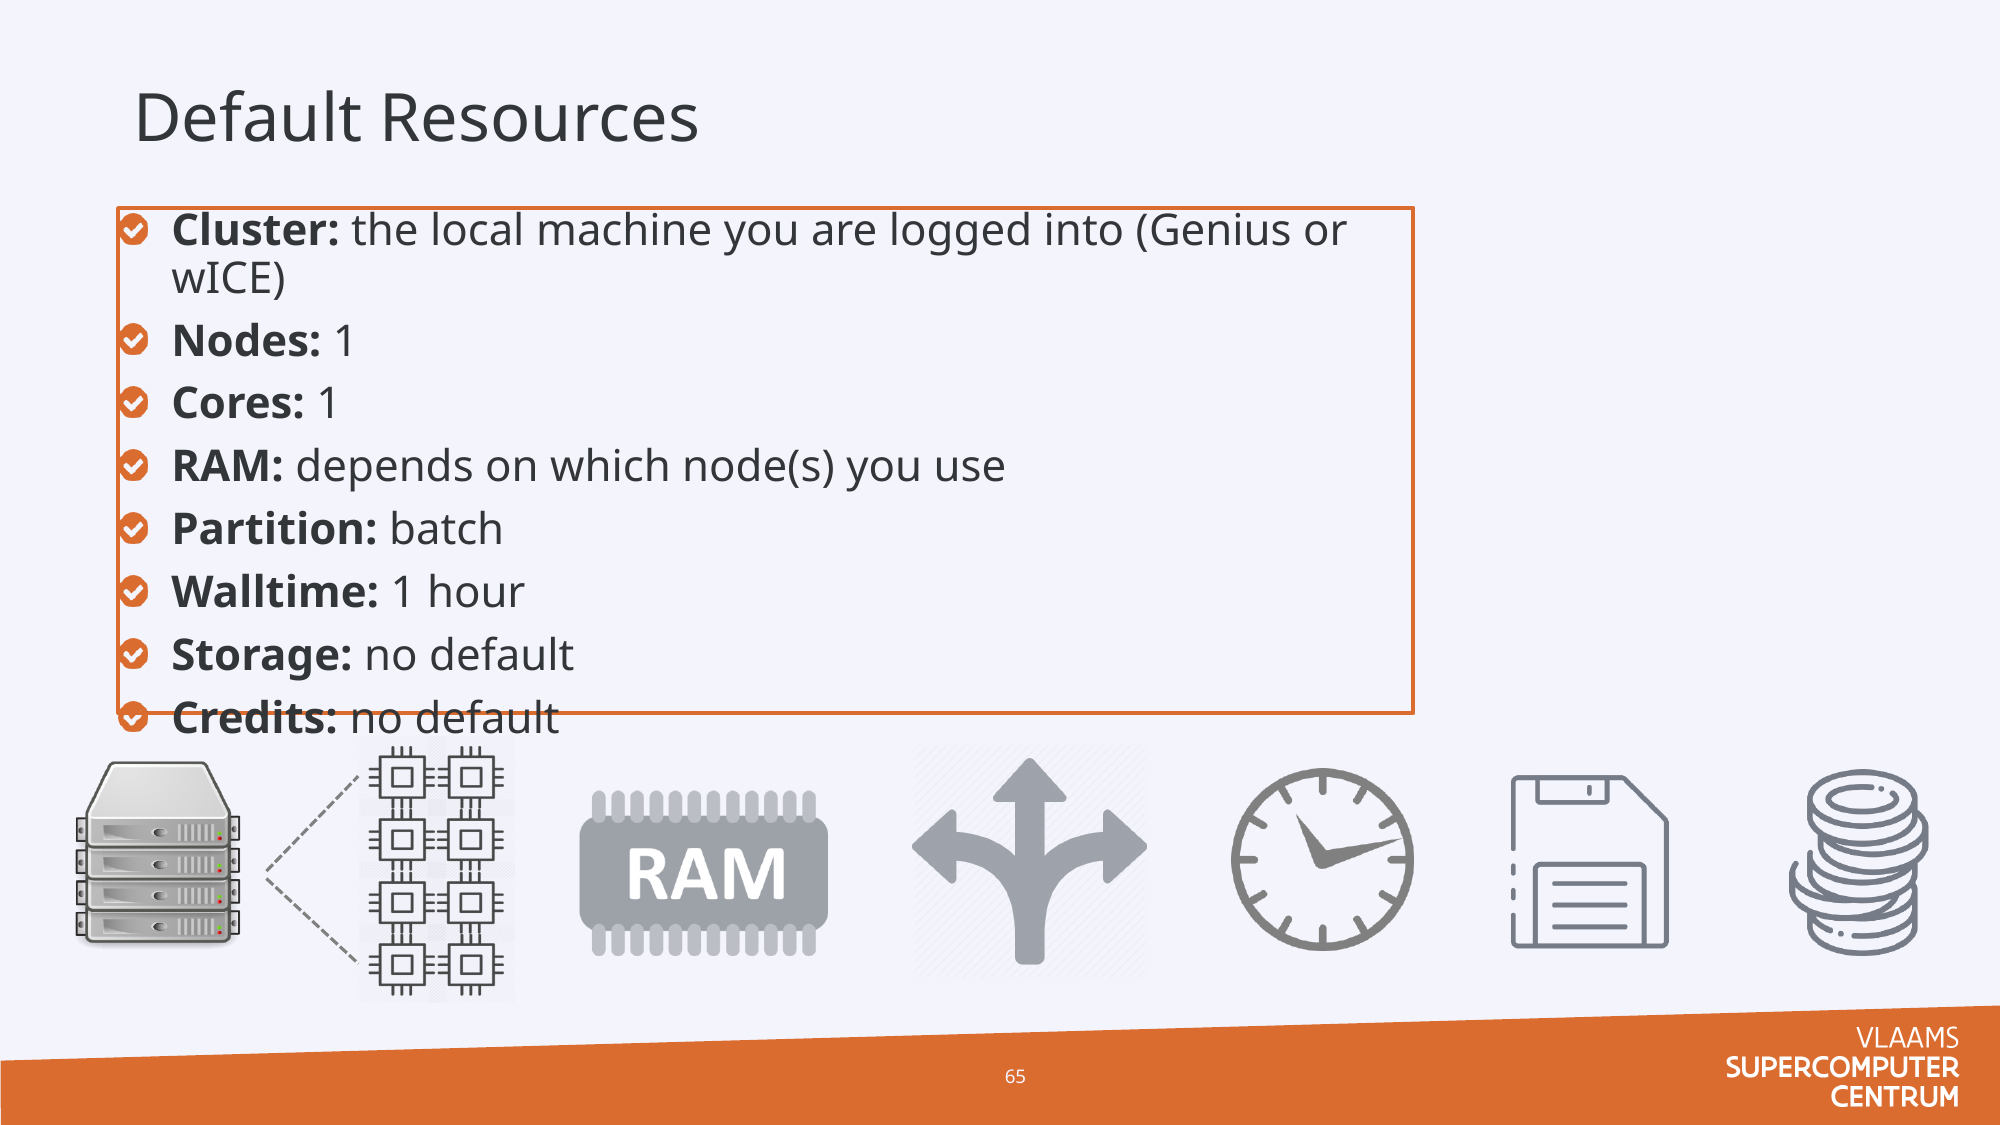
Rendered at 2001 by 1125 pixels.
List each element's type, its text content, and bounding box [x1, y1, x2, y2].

picture [579, 790, 828, 956]
list Cluster: the local machine you are logged into (Genius or wICE) Nodes: 1 Cores: 1 RAM: depends on which node(s) you use Partition: batch Walltime: 1 hour Storage: no default Credits: no default [118, 208, 1414, 713]
picture [118, 386, 148, 418]
picture [1498, 770, 1681, 953]
picture [66, 701, 256, 994]
picture [118, 323, 148, 355]
picture [118, 512, 148, 544]
slide_number 65 [958, 1047, 1042, 1108]
picture [118, 449, 148, 481]
picture [1725, 1021, 1960, 1117]
picture [118, 213, 148, 245]
picture [1764, 769, 1952, 956]
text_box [266, 735, 516, 1004]
picture [118, 575, 148, 607]
picture [912, 743, 1147, 979]
picture [1231, 768, 1414, 951]
picture [118, 638, 148, 669]
text_box Default Resources [118, 54, 1941, 185]
